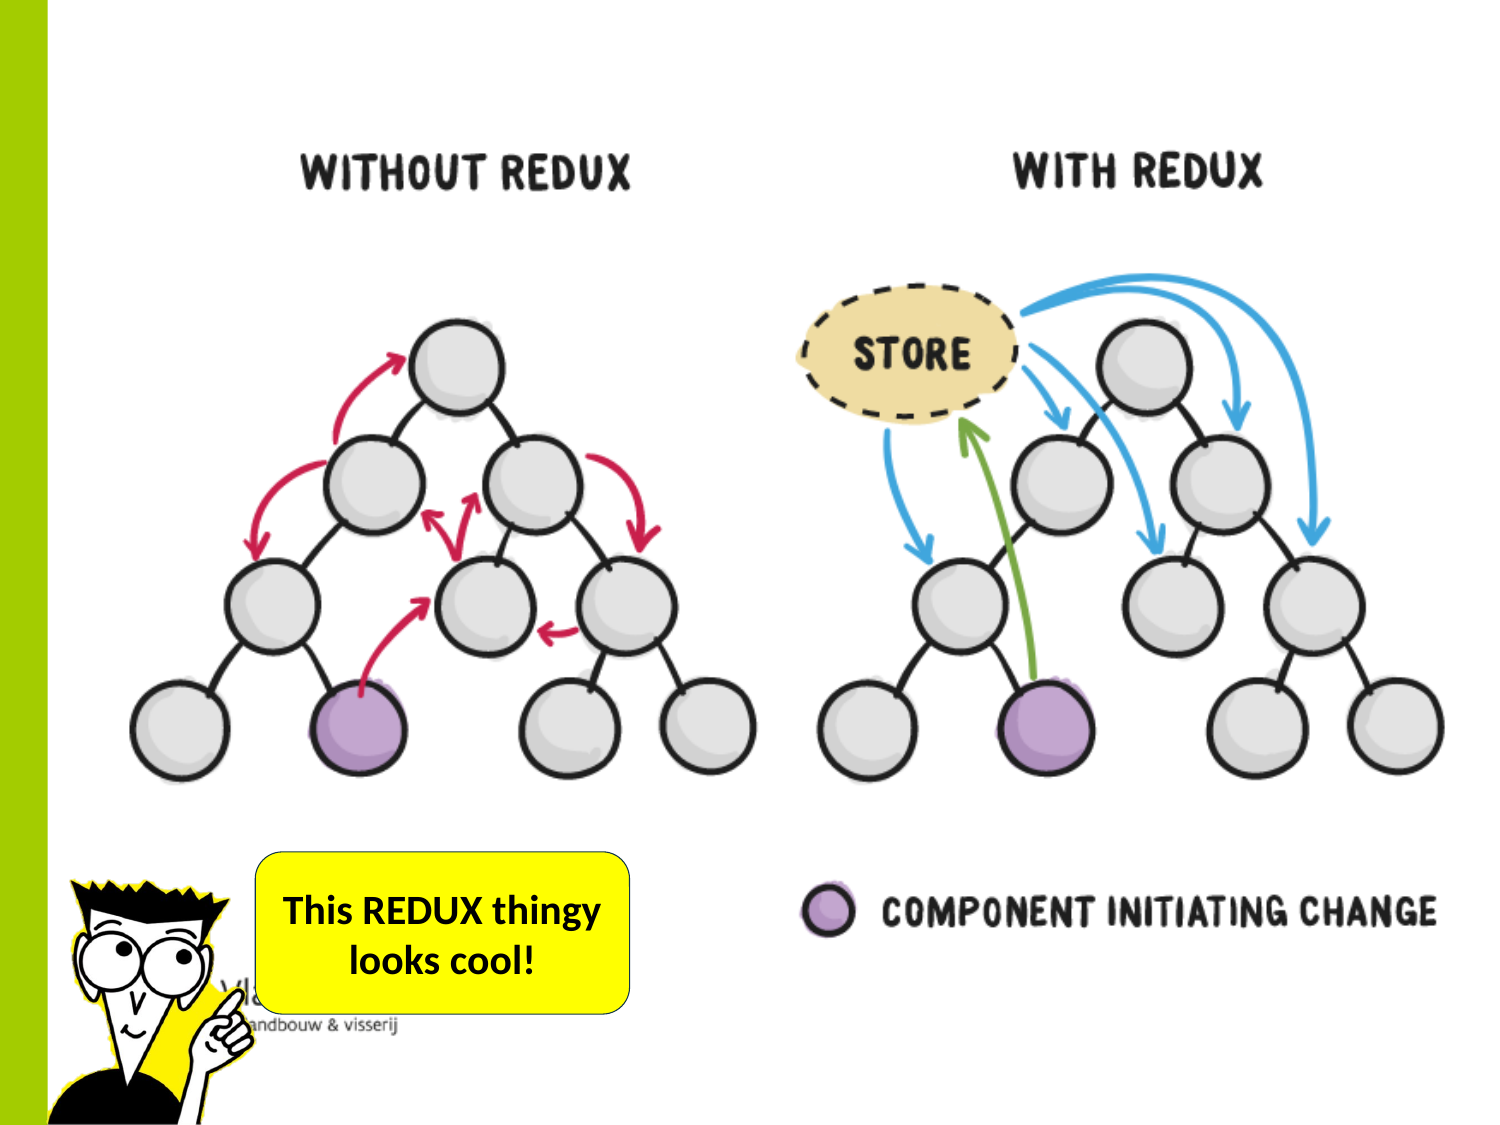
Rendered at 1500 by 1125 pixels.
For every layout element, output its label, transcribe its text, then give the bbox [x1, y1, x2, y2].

text_box This REDUX thingy looks cool! [277, 967, 631, 1015]
picture [29, 110, 1469, 1125]
